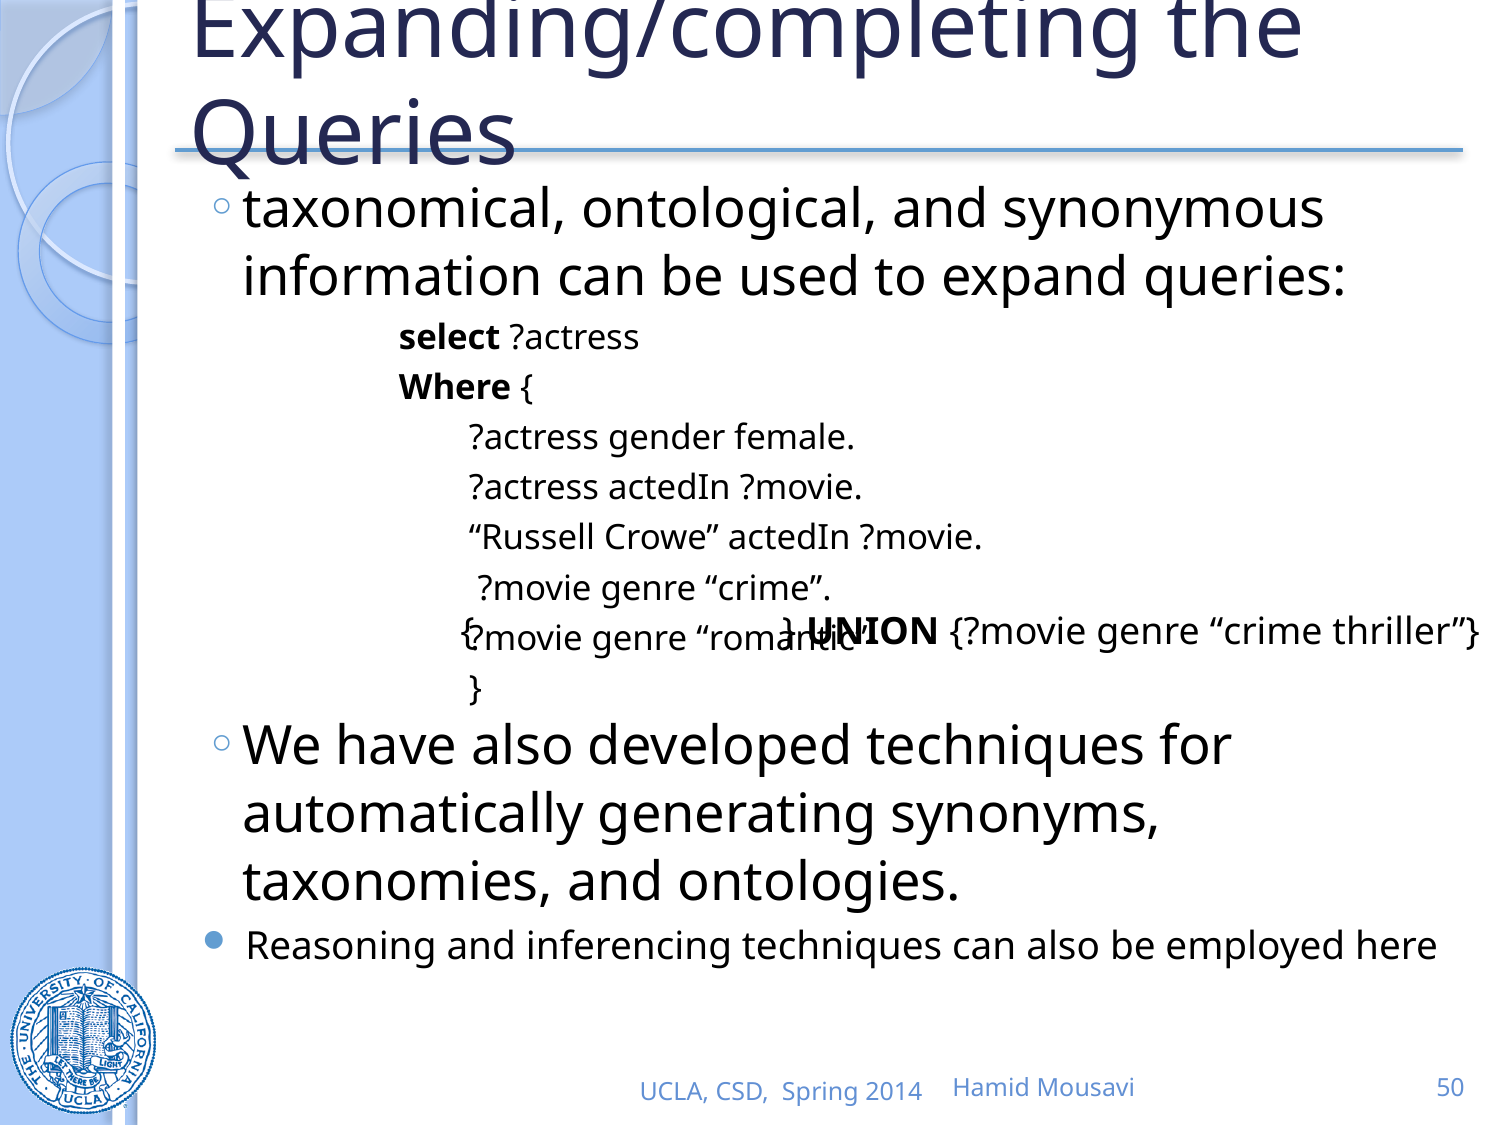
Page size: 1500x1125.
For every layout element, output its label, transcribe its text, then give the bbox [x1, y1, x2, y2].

footer Hamid Mousavi [937, 1034, 1413, 1113]
text_box } UNION {?movie genre “crime thriller”} [767, 599, 1495, 660]
picture [10, 967, 156, 1114]
title Expanding/completing the Queries [174, 0, 1466, 150]
list taxonomical, ontological, and synonymous information can be used to expand queries: select ?actress Where { ?actress gender female. ?actress actedIn ?movie. “Russell Crowe” actedIn ?movie. ?movie genre “crime”. ?movie genre “romantic” } We have also developed techniques for automatically generating synonyms, taxonomies, and ontologies. Reasoning and inferencing techniques can also be employed here [174, 162, 1466, 1025]
slide_number UCLA, CSD, Spring 2014 [587, 1034, 937, 1113]
slide_number 50 [1413, 1034, 1488, 1113]
text_box { [445, 599, 490, 660]
